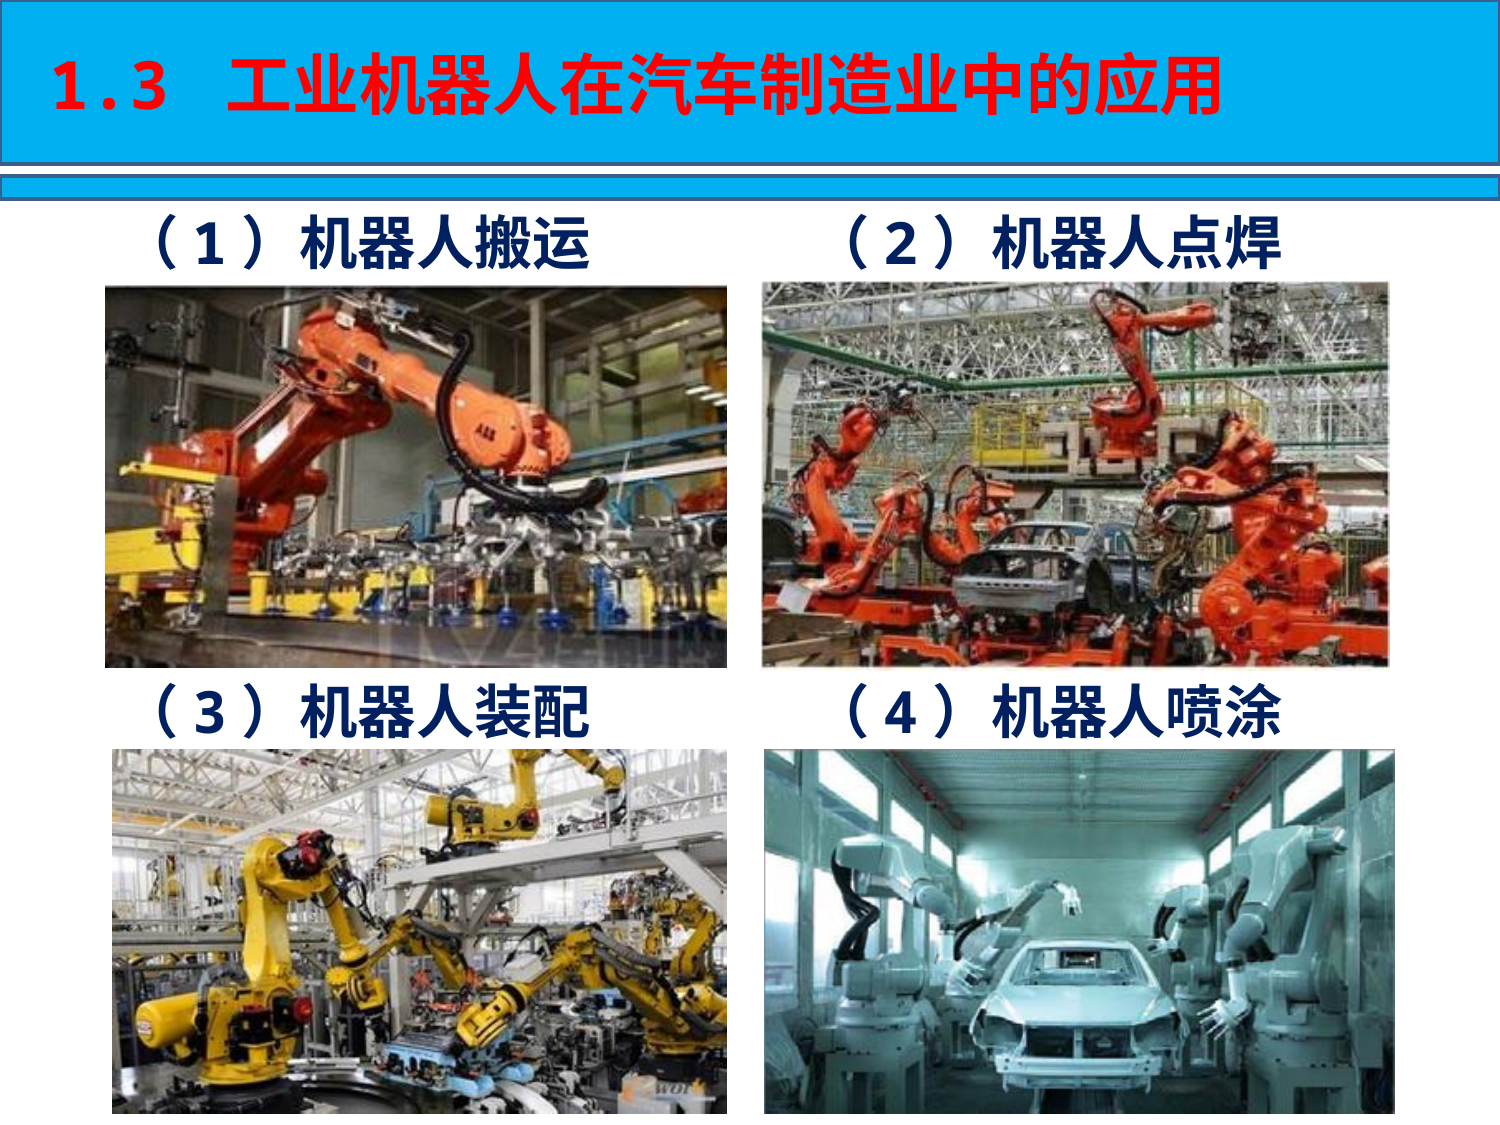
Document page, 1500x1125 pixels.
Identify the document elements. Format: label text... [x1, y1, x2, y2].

text_box （4）机器人喷涂 [796, 680, 1325, 748]
text_box [0, 174, 1500, 201]
text_box （2）机器人点焊 [796, 199, 1348, 279]
picture [763, 749, 1395, 1114]
text_box （1）机器人搬运 [105, 199, 715, 283]
picture [761, 280, 1391, 671]
text_box （3）机器人装配 [105, 676, 622, 753]
picture [111, 749, 727, 1114]
text_box [0, 0, 1500, 166]
picture [105, 283, 727, 669]
text_box 1.3 工业机器人在汽车制造业中的应用 [35, 35, 1383, 130]
